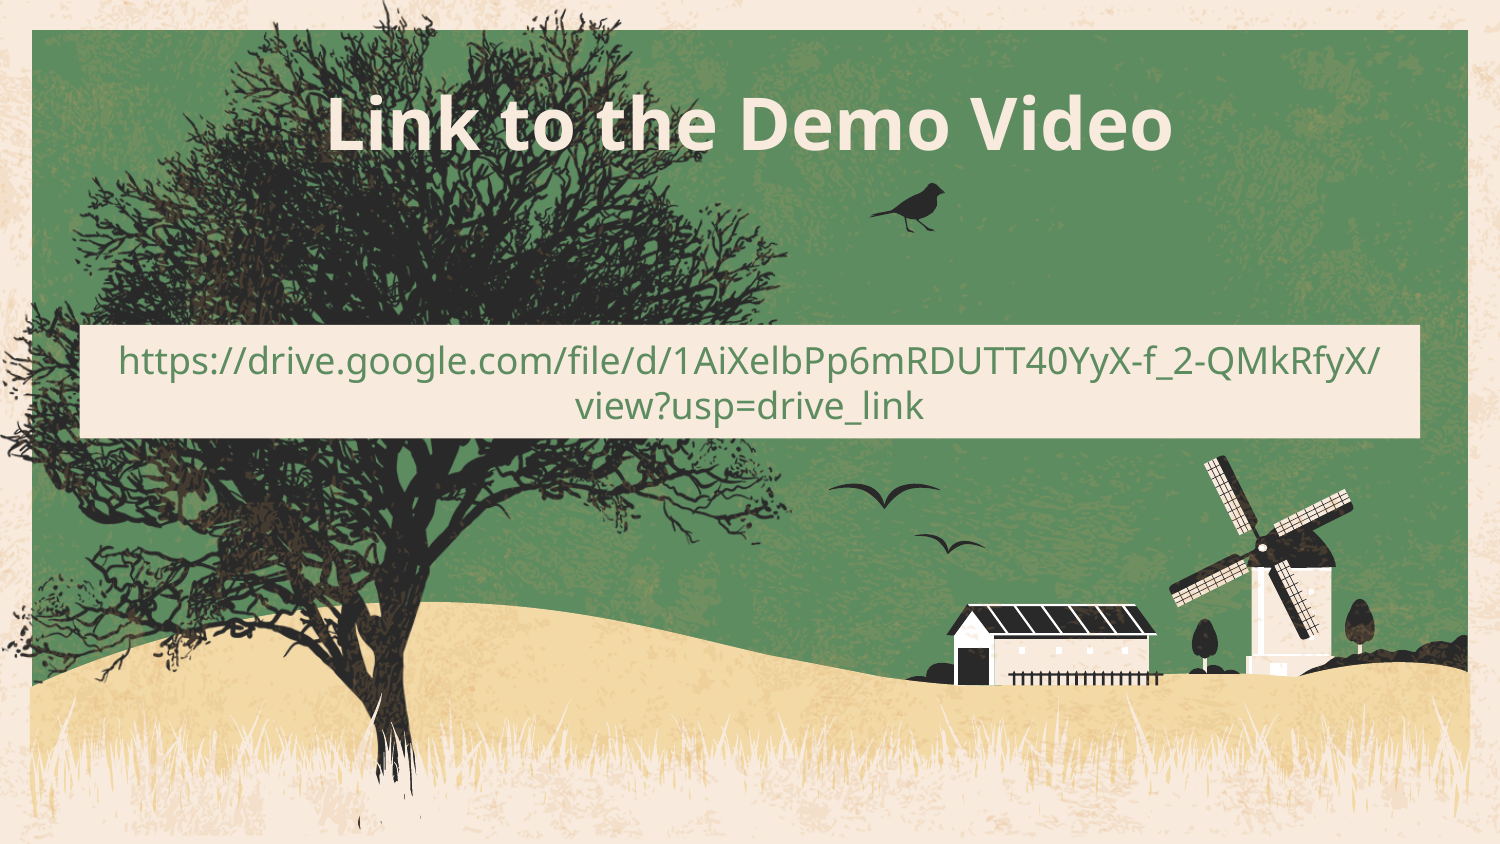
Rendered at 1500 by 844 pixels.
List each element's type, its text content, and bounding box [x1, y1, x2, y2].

subtitle https://drive.google.com/file/d/1AiXelbPp6mRDUTT40YyX-f_2-QMkRfyX/view?usp=drive_link [79, 324, 1421, 439]
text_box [828, 483, 986, 555]
picture [0, 0, 1500, 844]
title Link to the Demo Video [116, 43, 1383, 200]
text_box [868, 182, 946, 233]
